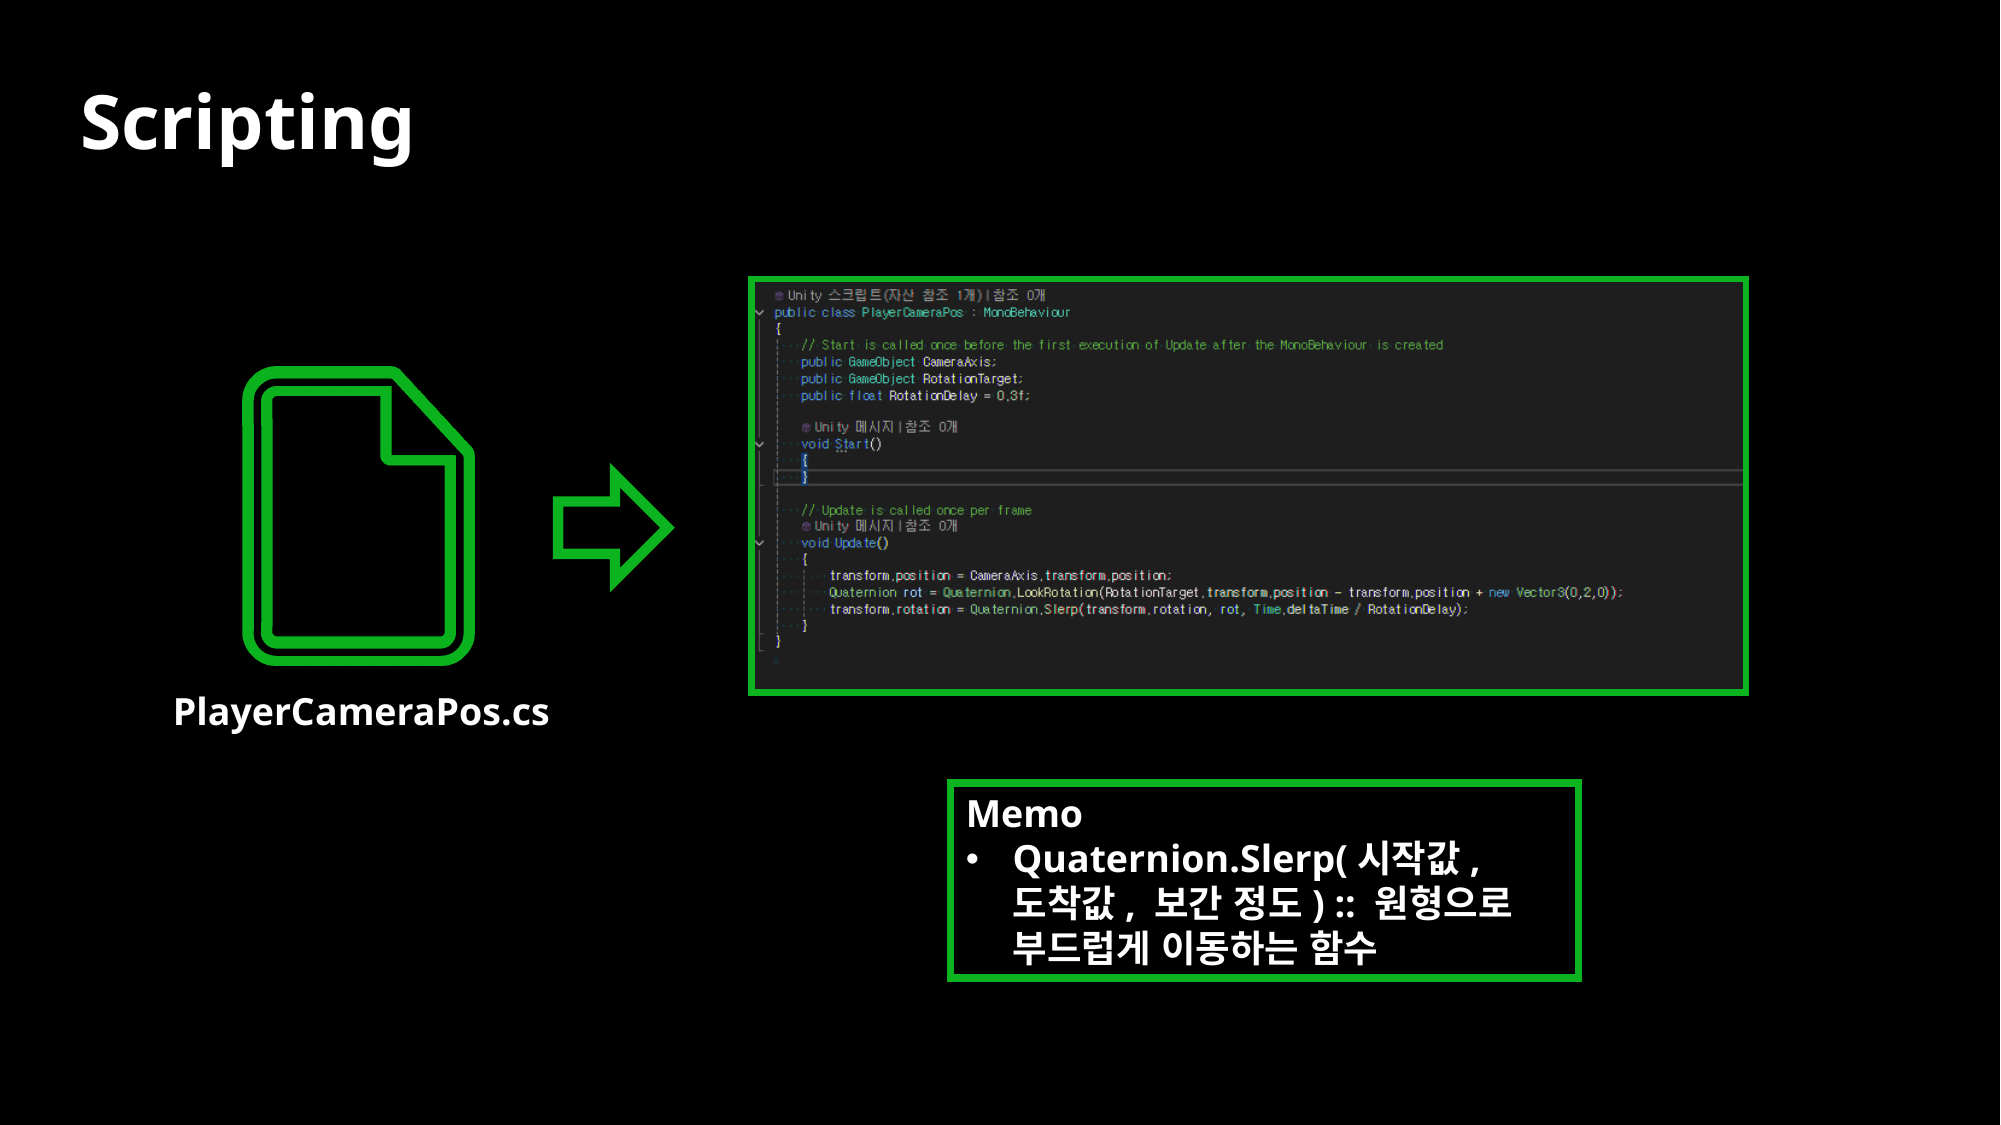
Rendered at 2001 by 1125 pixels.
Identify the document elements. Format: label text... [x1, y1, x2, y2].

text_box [142, 365, 581, 742]
picture [754, 281, 1744, 690]
text_box Memo Quaternion.Slerp(시작값, 도착값, 보간 정도) :: 원형으로 부드럽게 이동하는 함수 [950, 783, 1579, 978]
text_box Scripting [65, 67, 521, 173]
text_box [581, 475, 668, 581]
